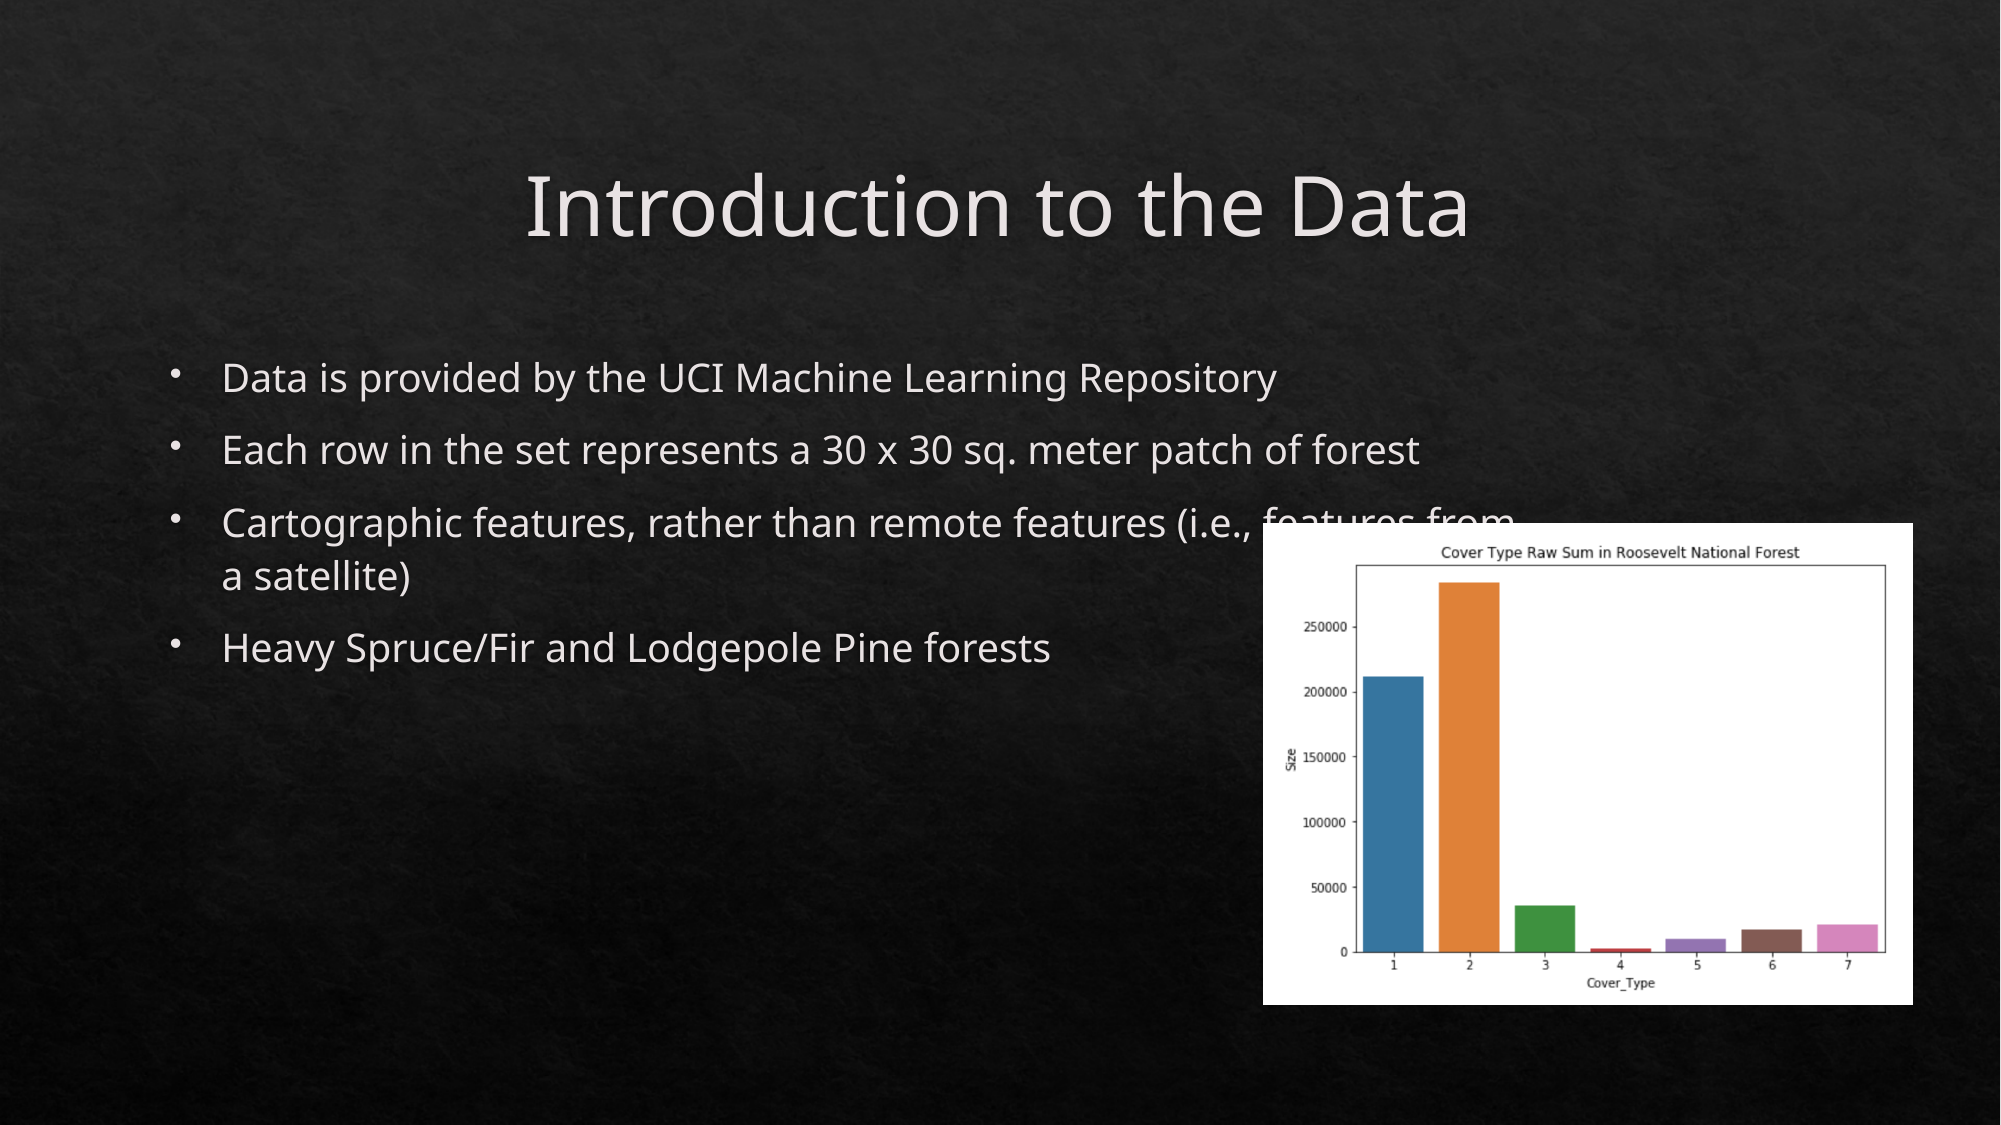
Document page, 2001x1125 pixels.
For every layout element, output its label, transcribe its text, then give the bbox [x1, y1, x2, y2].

title Introduction to the Data [149, 99, 1849, 307]
list Data is provided by the UCI Machine Learning Repository Each row in the set represents a 30 x 30 sq. meter patch of forest Cartographic features, rather than remote features (i.e., features from a satellite) Heavy Spruce/Fir and Lodgepole Pine forests [149, 340, 1546, 950]
picture [1262, 523, 1914, 1006]
